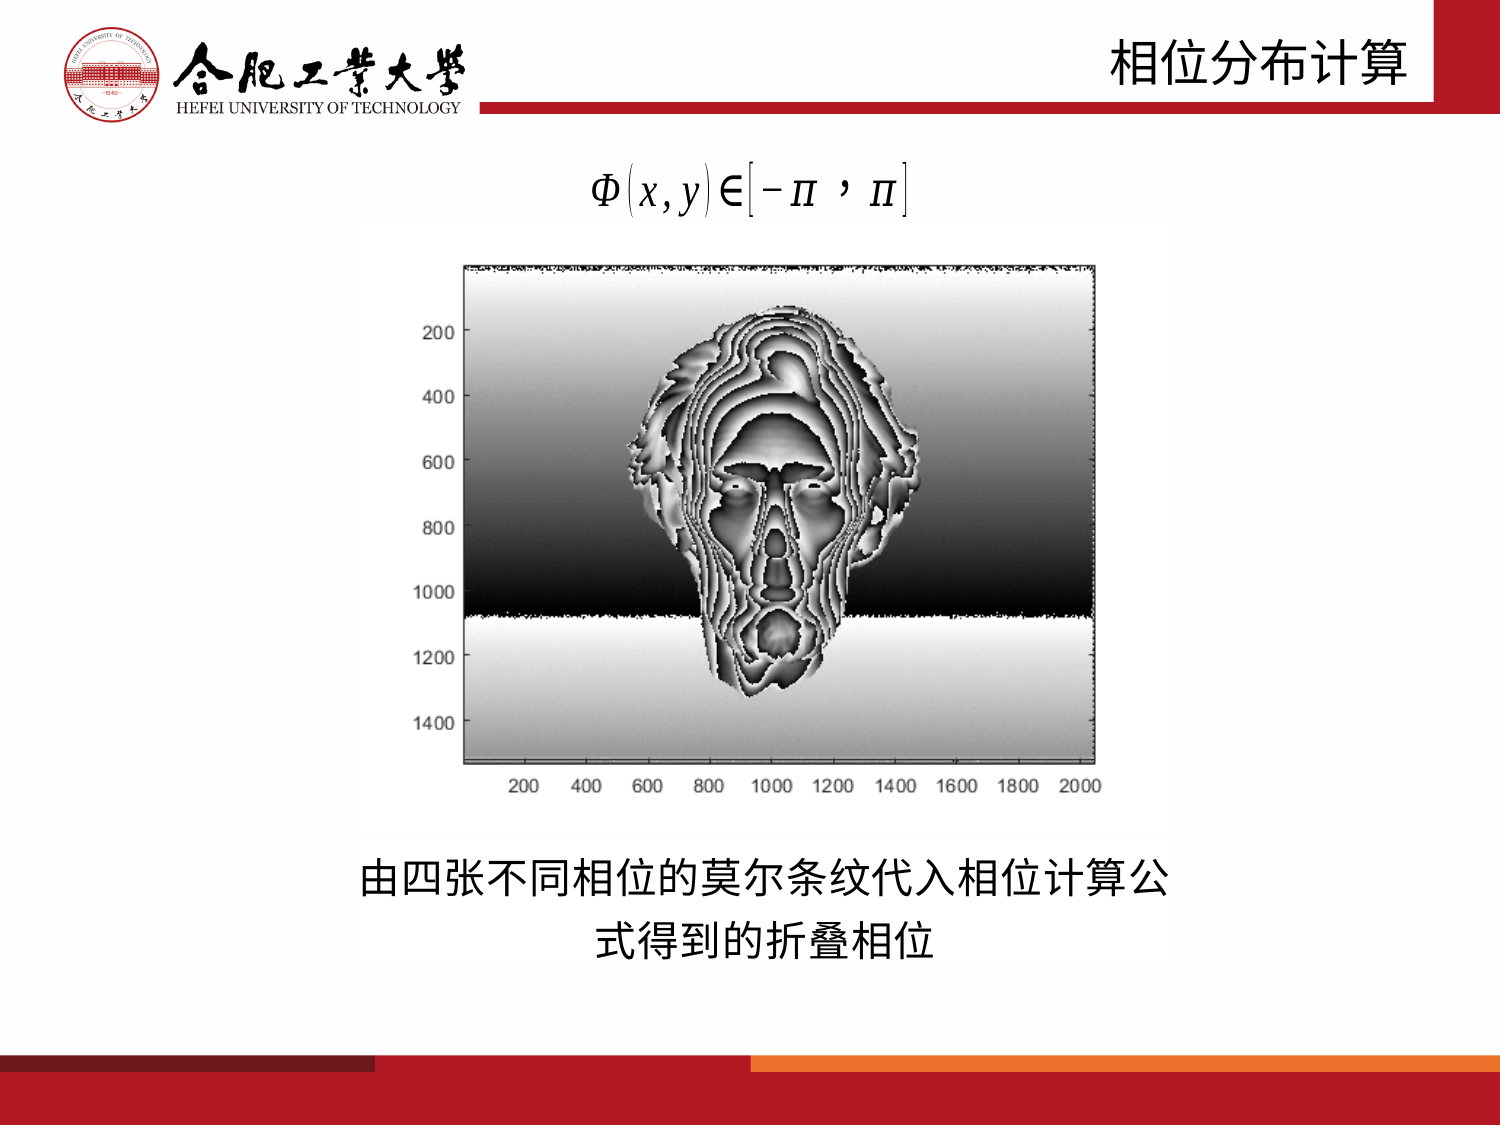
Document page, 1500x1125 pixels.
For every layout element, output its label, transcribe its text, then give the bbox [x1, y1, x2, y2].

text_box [357, 220, 1173, 960]
text_box 相位分布计算 [1095, 24, 1475, 100]
picture [0, 0, 1500, 1125]
